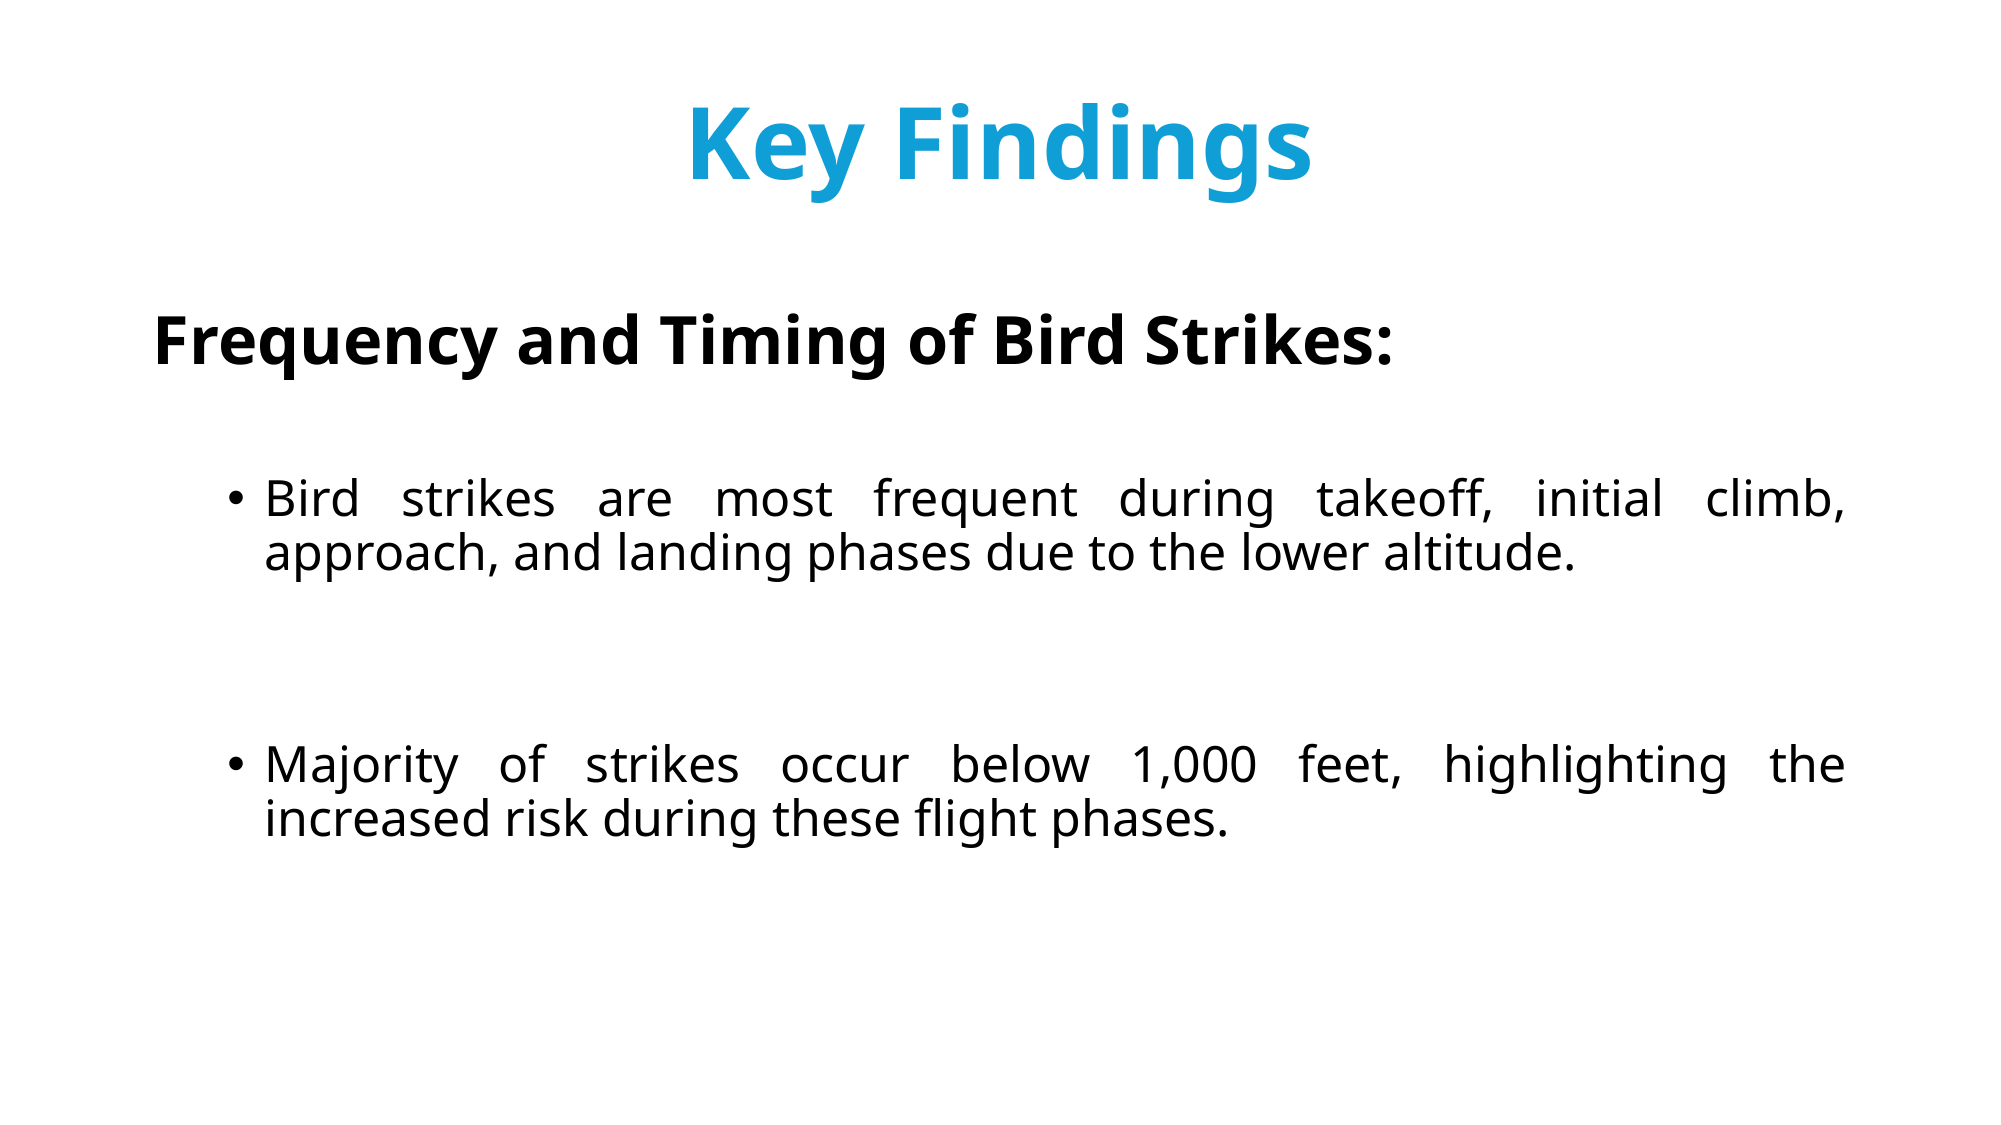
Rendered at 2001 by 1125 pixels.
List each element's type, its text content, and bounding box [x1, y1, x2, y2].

title Key Findings [137, 38, 1863, 257]
list Frequency and Timing of Bird Strikes: Bird strikes are most frequent during takeoff, initial climb, approach, and landing phases due to the lower altitude. Majority of strikes occur below 1,000 feet, highlighting the increased risk during these flight phases. [137, 299, 1863, 1014]
